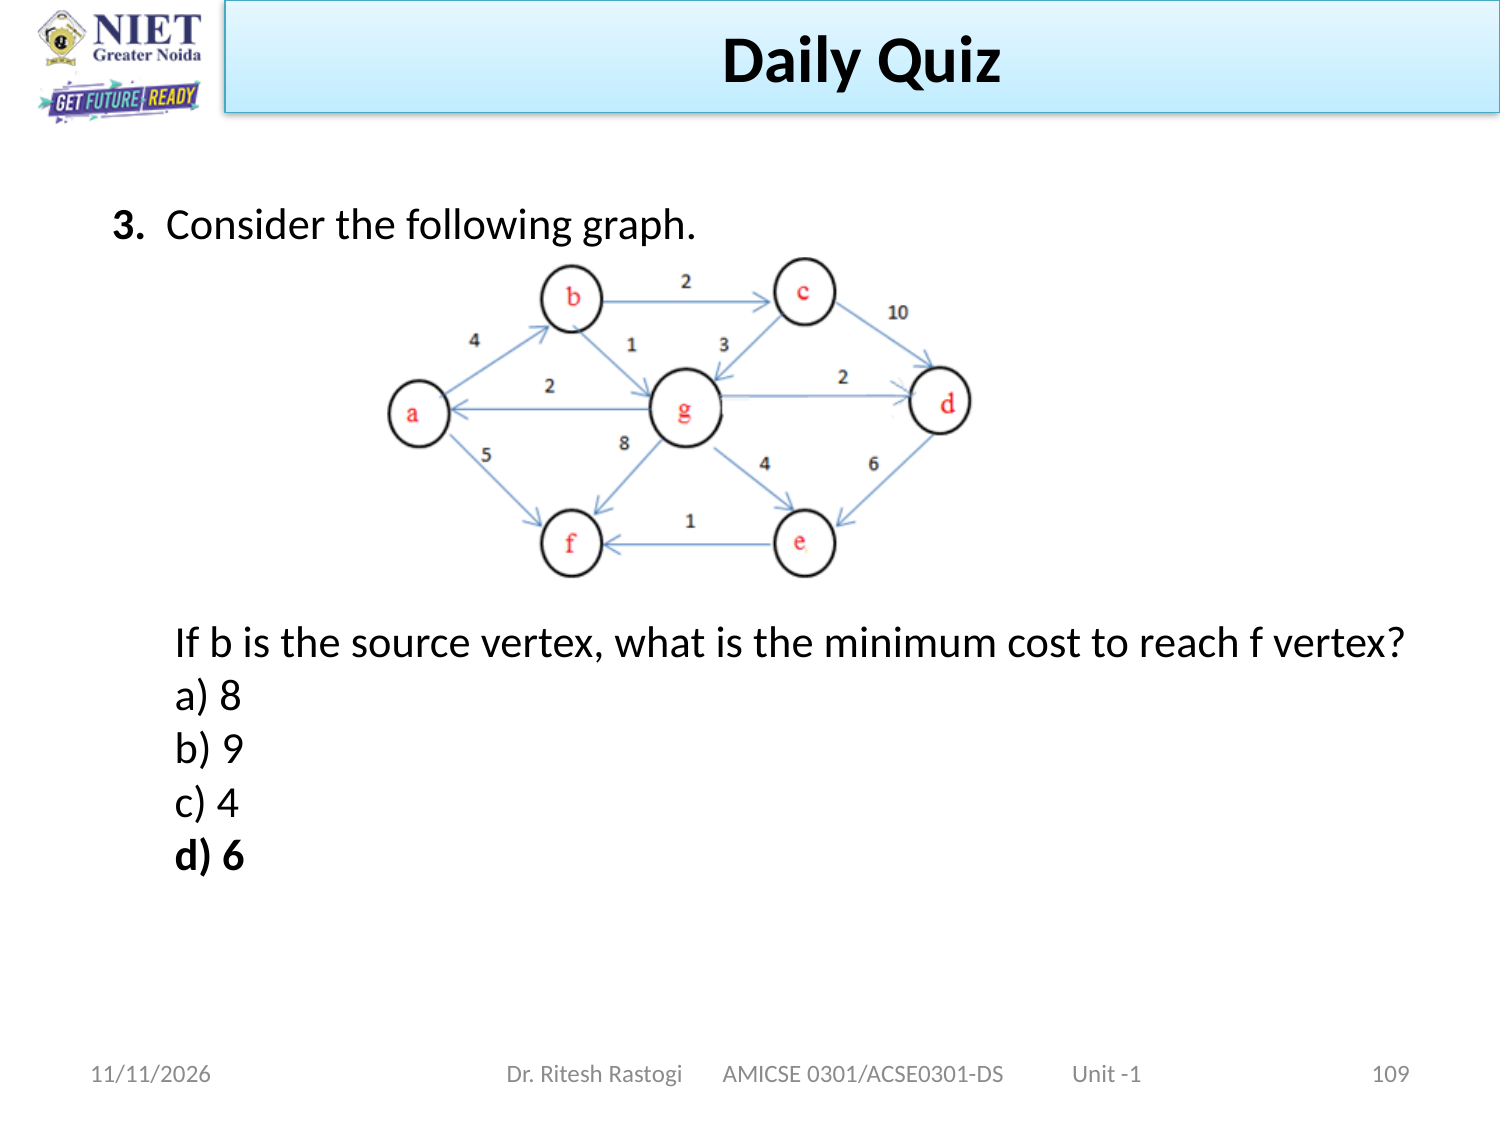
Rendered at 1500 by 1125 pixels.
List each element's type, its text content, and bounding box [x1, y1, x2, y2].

slide_number 109 [1074, 1042, 1425, 1103]
picture [374, 257, 979, 587]
slide_number 15-Jan-23 [75, 1042, 412, 1103]
list 3. Consider the following graph. If b is the source vertex, what is the minimum cost to reach f vertex? a) 8 b) 9 c) 4 d) 6 [87, 187, 1438, 930]
footer Dr. Ritesh Rastogi AMICSE 0301/ACSE0301-DS Unit -1 [412, 1042, 1074, 1103]
text_box Daily Quiz [238, 0, 1500, 113]
picture [0, 0, 238, 135]
